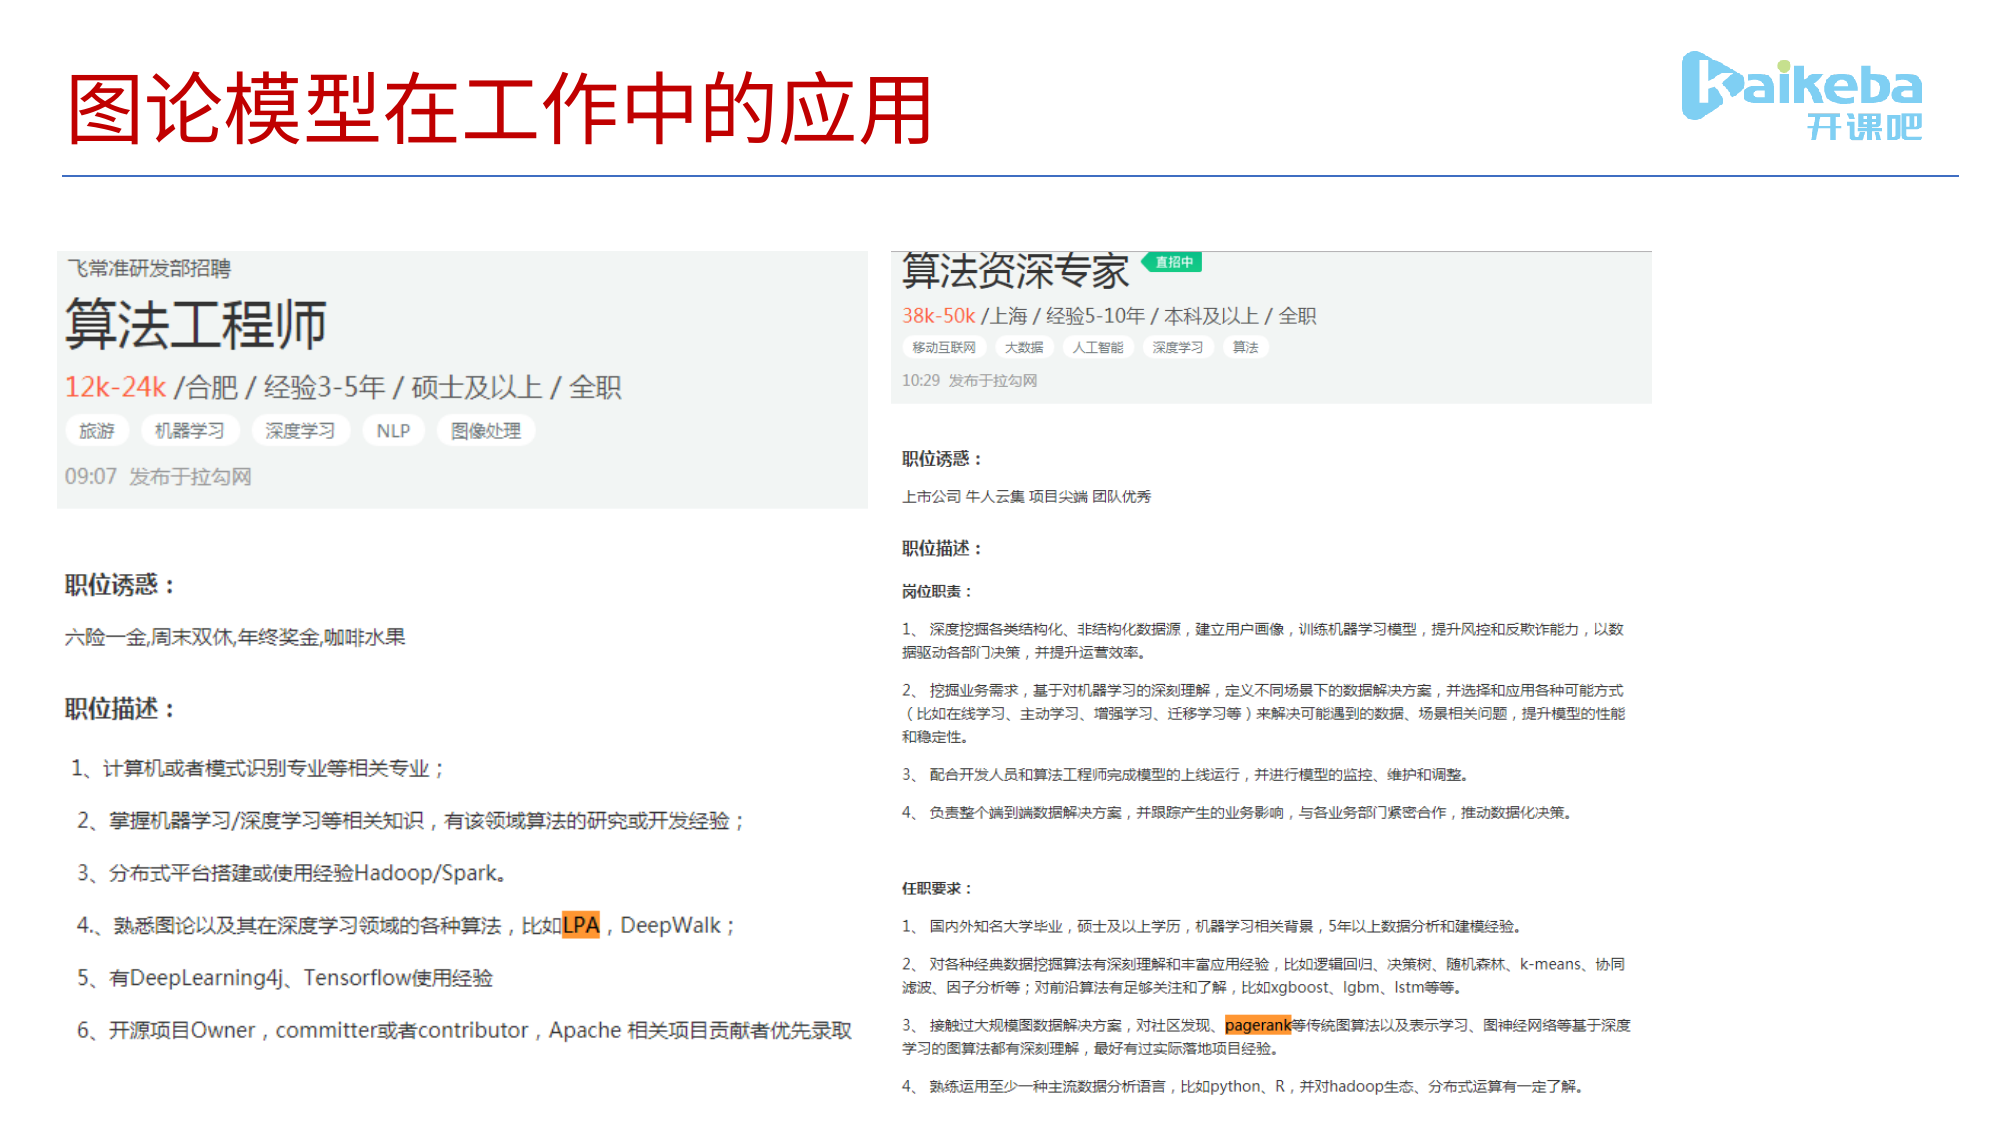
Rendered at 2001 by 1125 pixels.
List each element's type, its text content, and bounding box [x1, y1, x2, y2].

title 图论模型在工作中的应用 [57, 59, 1728, 167]
picture [890, 251, 1652, 1100]
picture [57, 251, 869, 1067]
